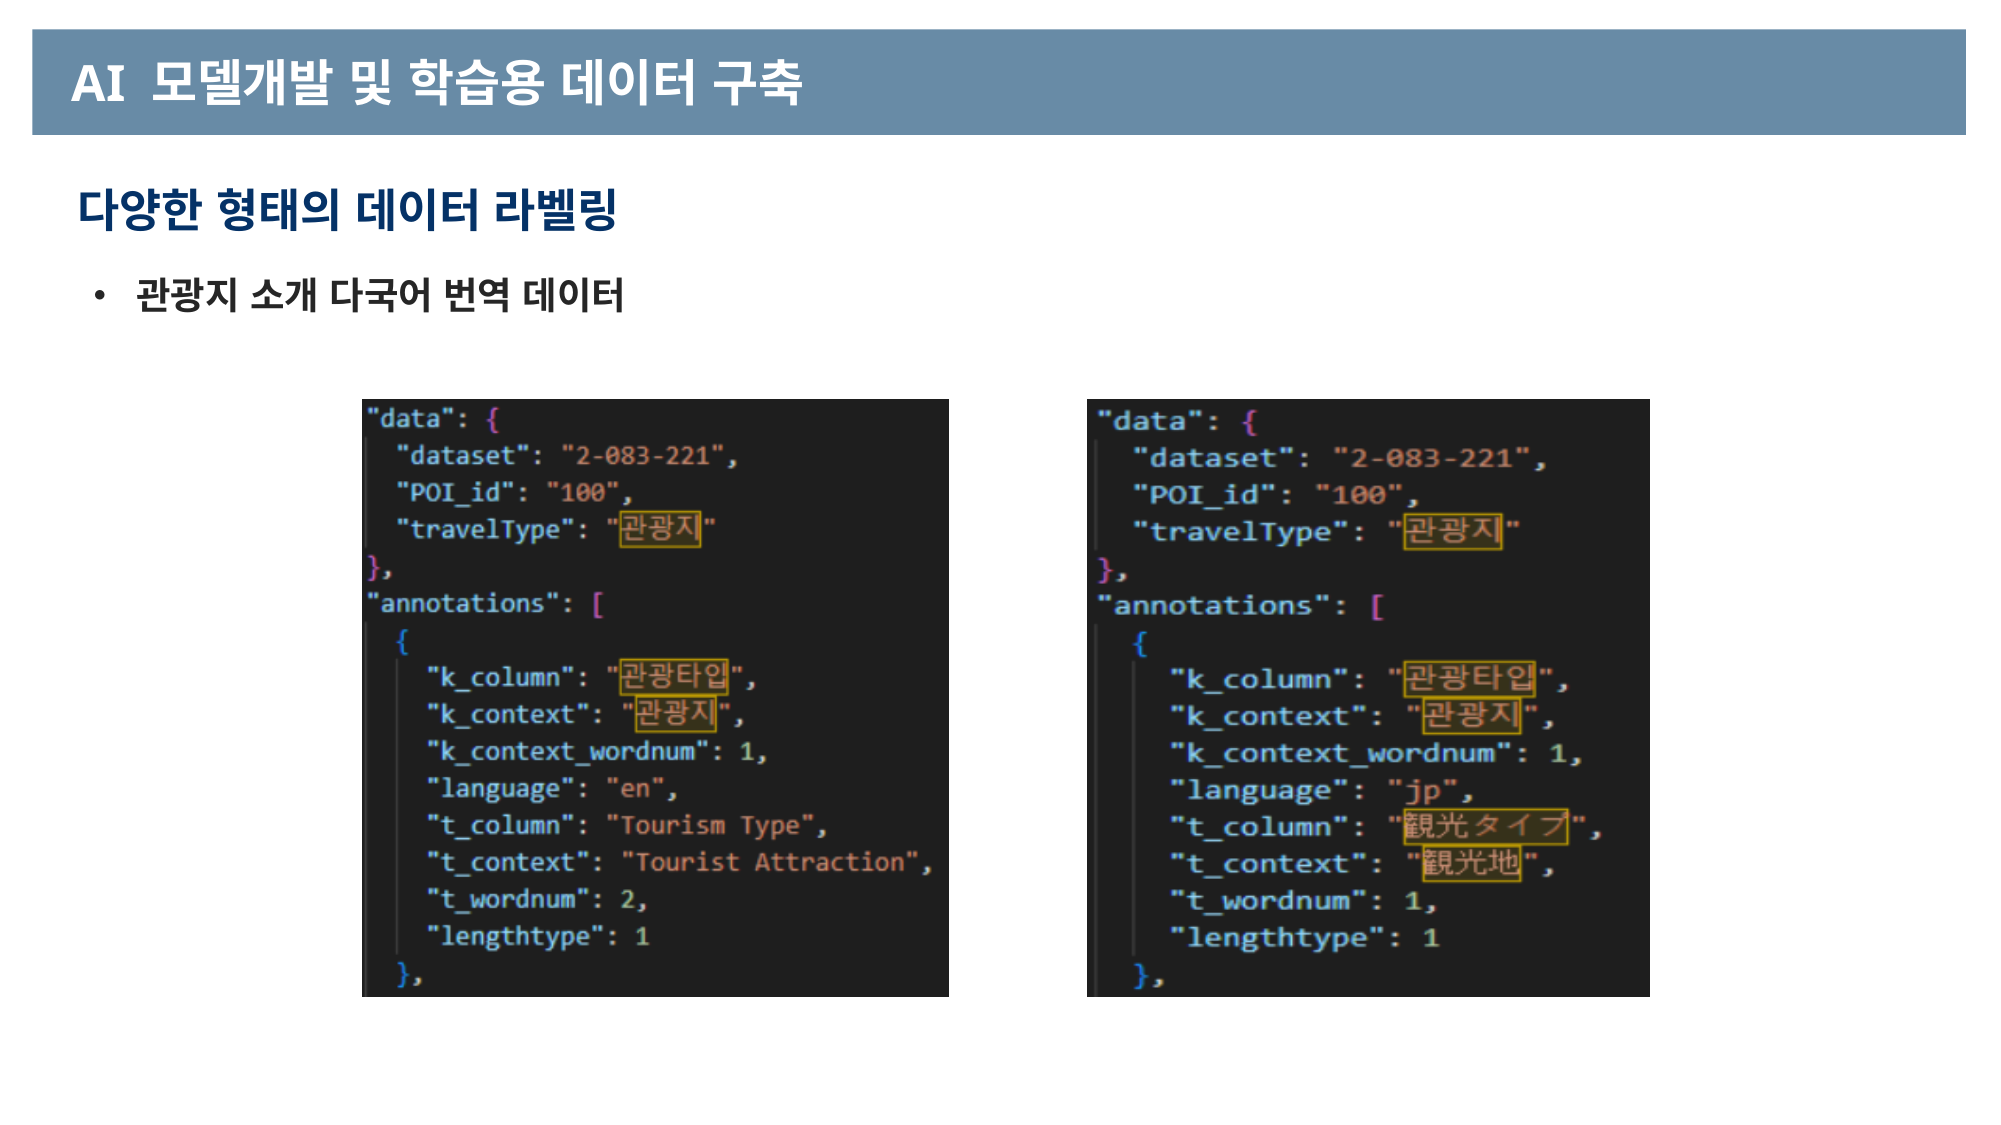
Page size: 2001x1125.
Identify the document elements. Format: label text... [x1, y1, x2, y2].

picture [362, 399, 949, 997]
text_box • 관광지 소개 다국어 번역 데이터 [81, 308, 627, 318]
text_box AI 모델개발 및 학습용 데이터 구축 [71, 51, 806, 112]
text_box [61, 169, 637, 300]
text_box [32, 29, 1966, 135]
picture [1087, 399, 1651, 997]
